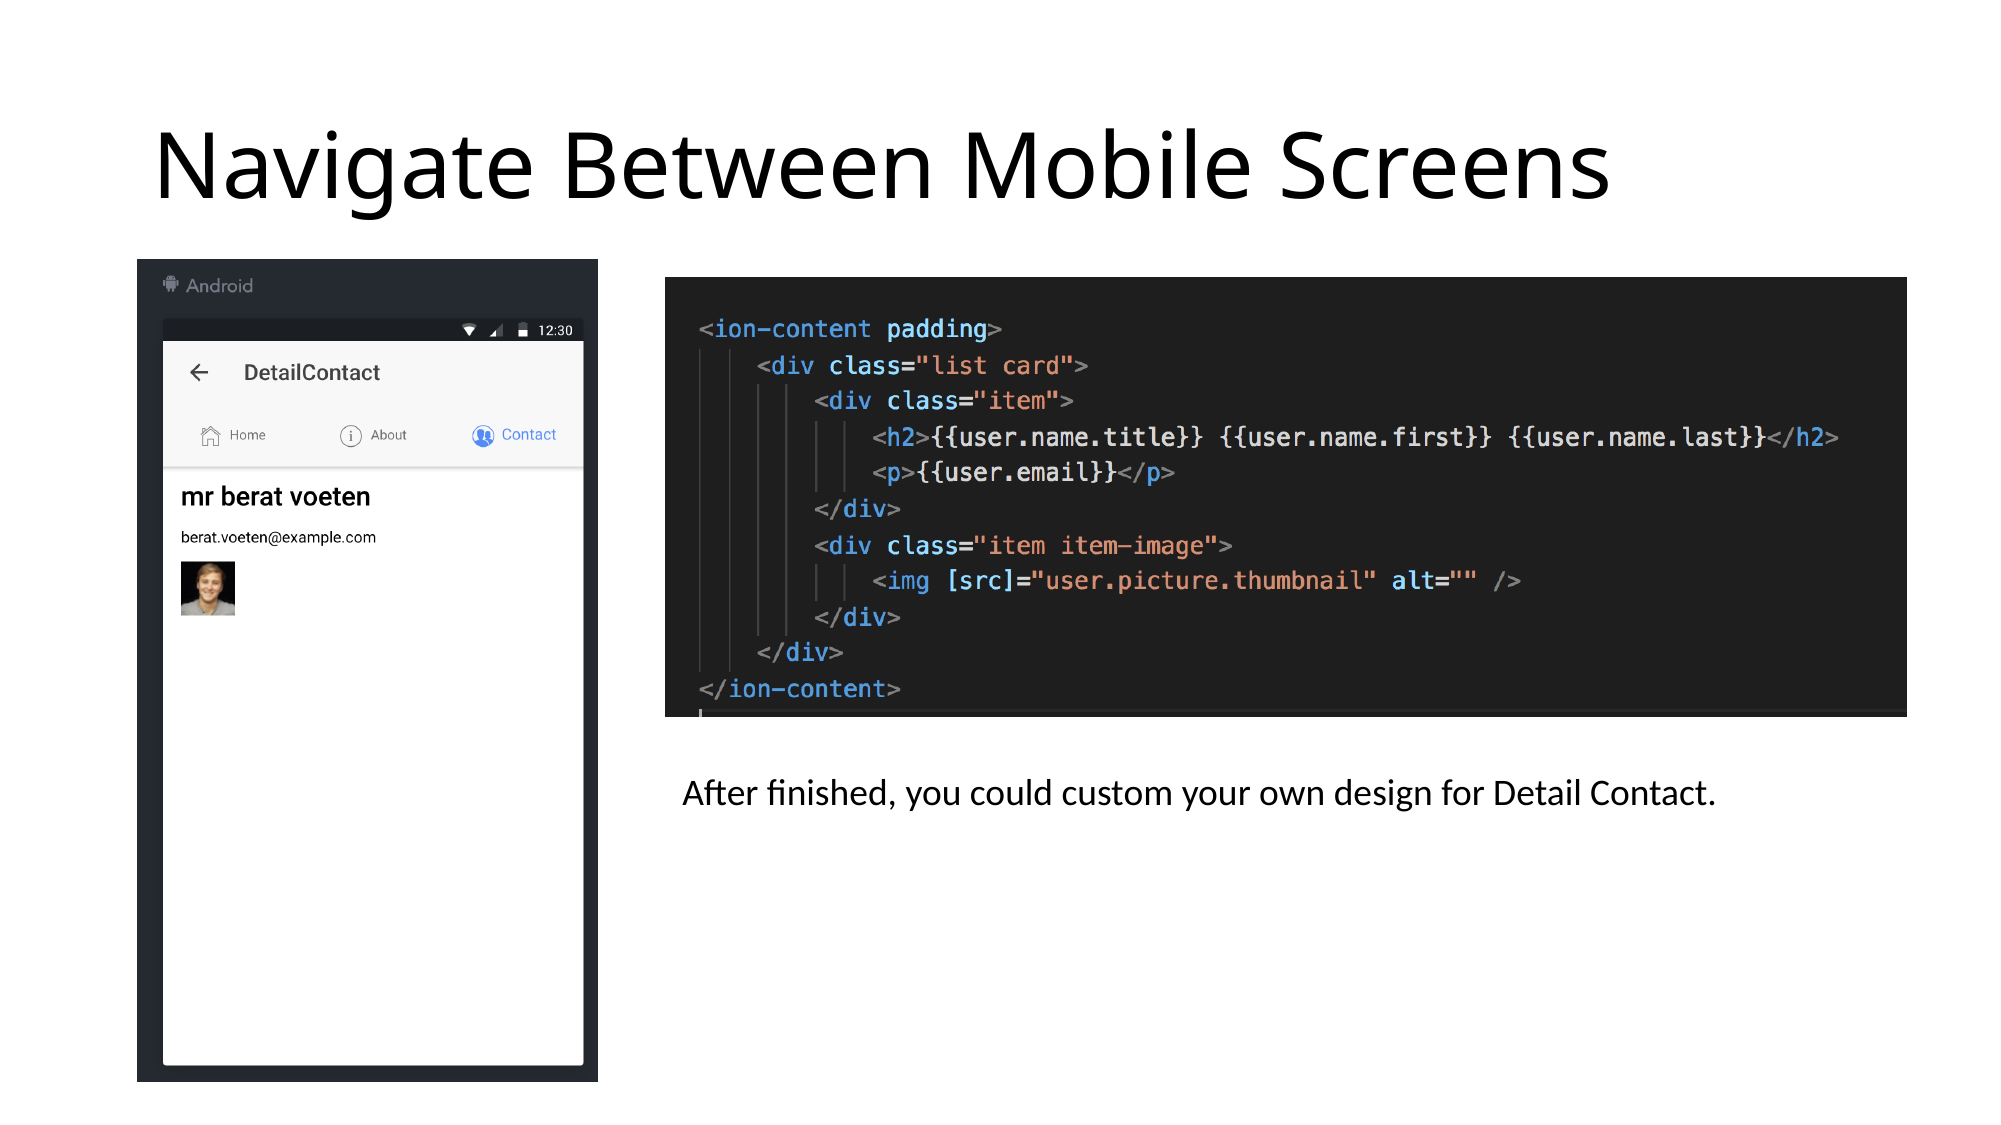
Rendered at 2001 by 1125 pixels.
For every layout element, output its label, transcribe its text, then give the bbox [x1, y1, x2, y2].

text_box After finished, you could custom your own design for Detail Contact. [667, 760, 1733, 820]
picture [137, 259, 598, 1082]
picture [665, 277, 1907, 717]
title Navigate Between Mobile Screens [137, 59, 1863, 278]
